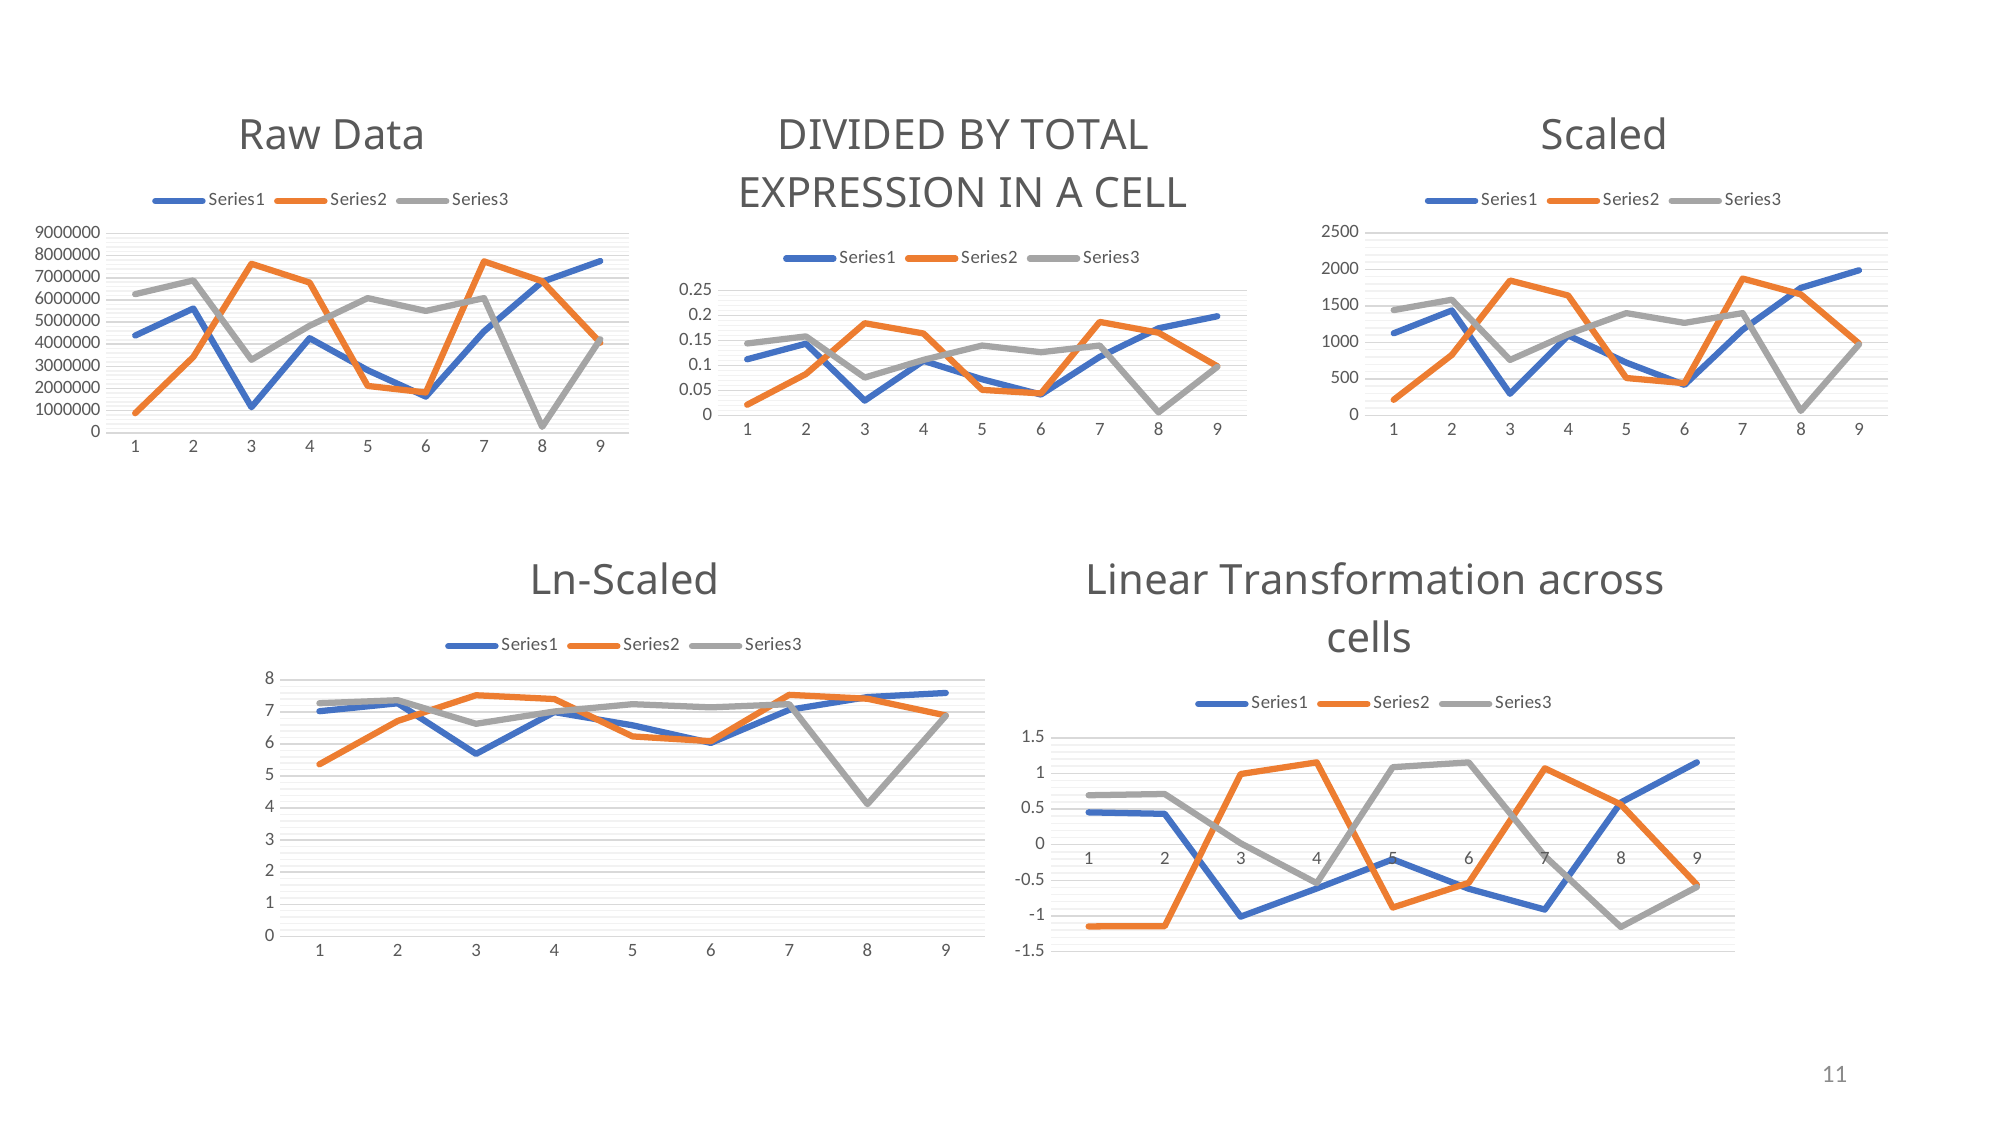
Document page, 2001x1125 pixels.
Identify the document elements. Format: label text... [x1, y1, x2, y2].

chart [249, 520, 1750, 971]
chart [667, 76, 1259, 448]
chart [1309, 76, 1900, 448]
slide_number 11 [1412, 1042, 1863, 1103]
chart [22, 76, 642, 466]
